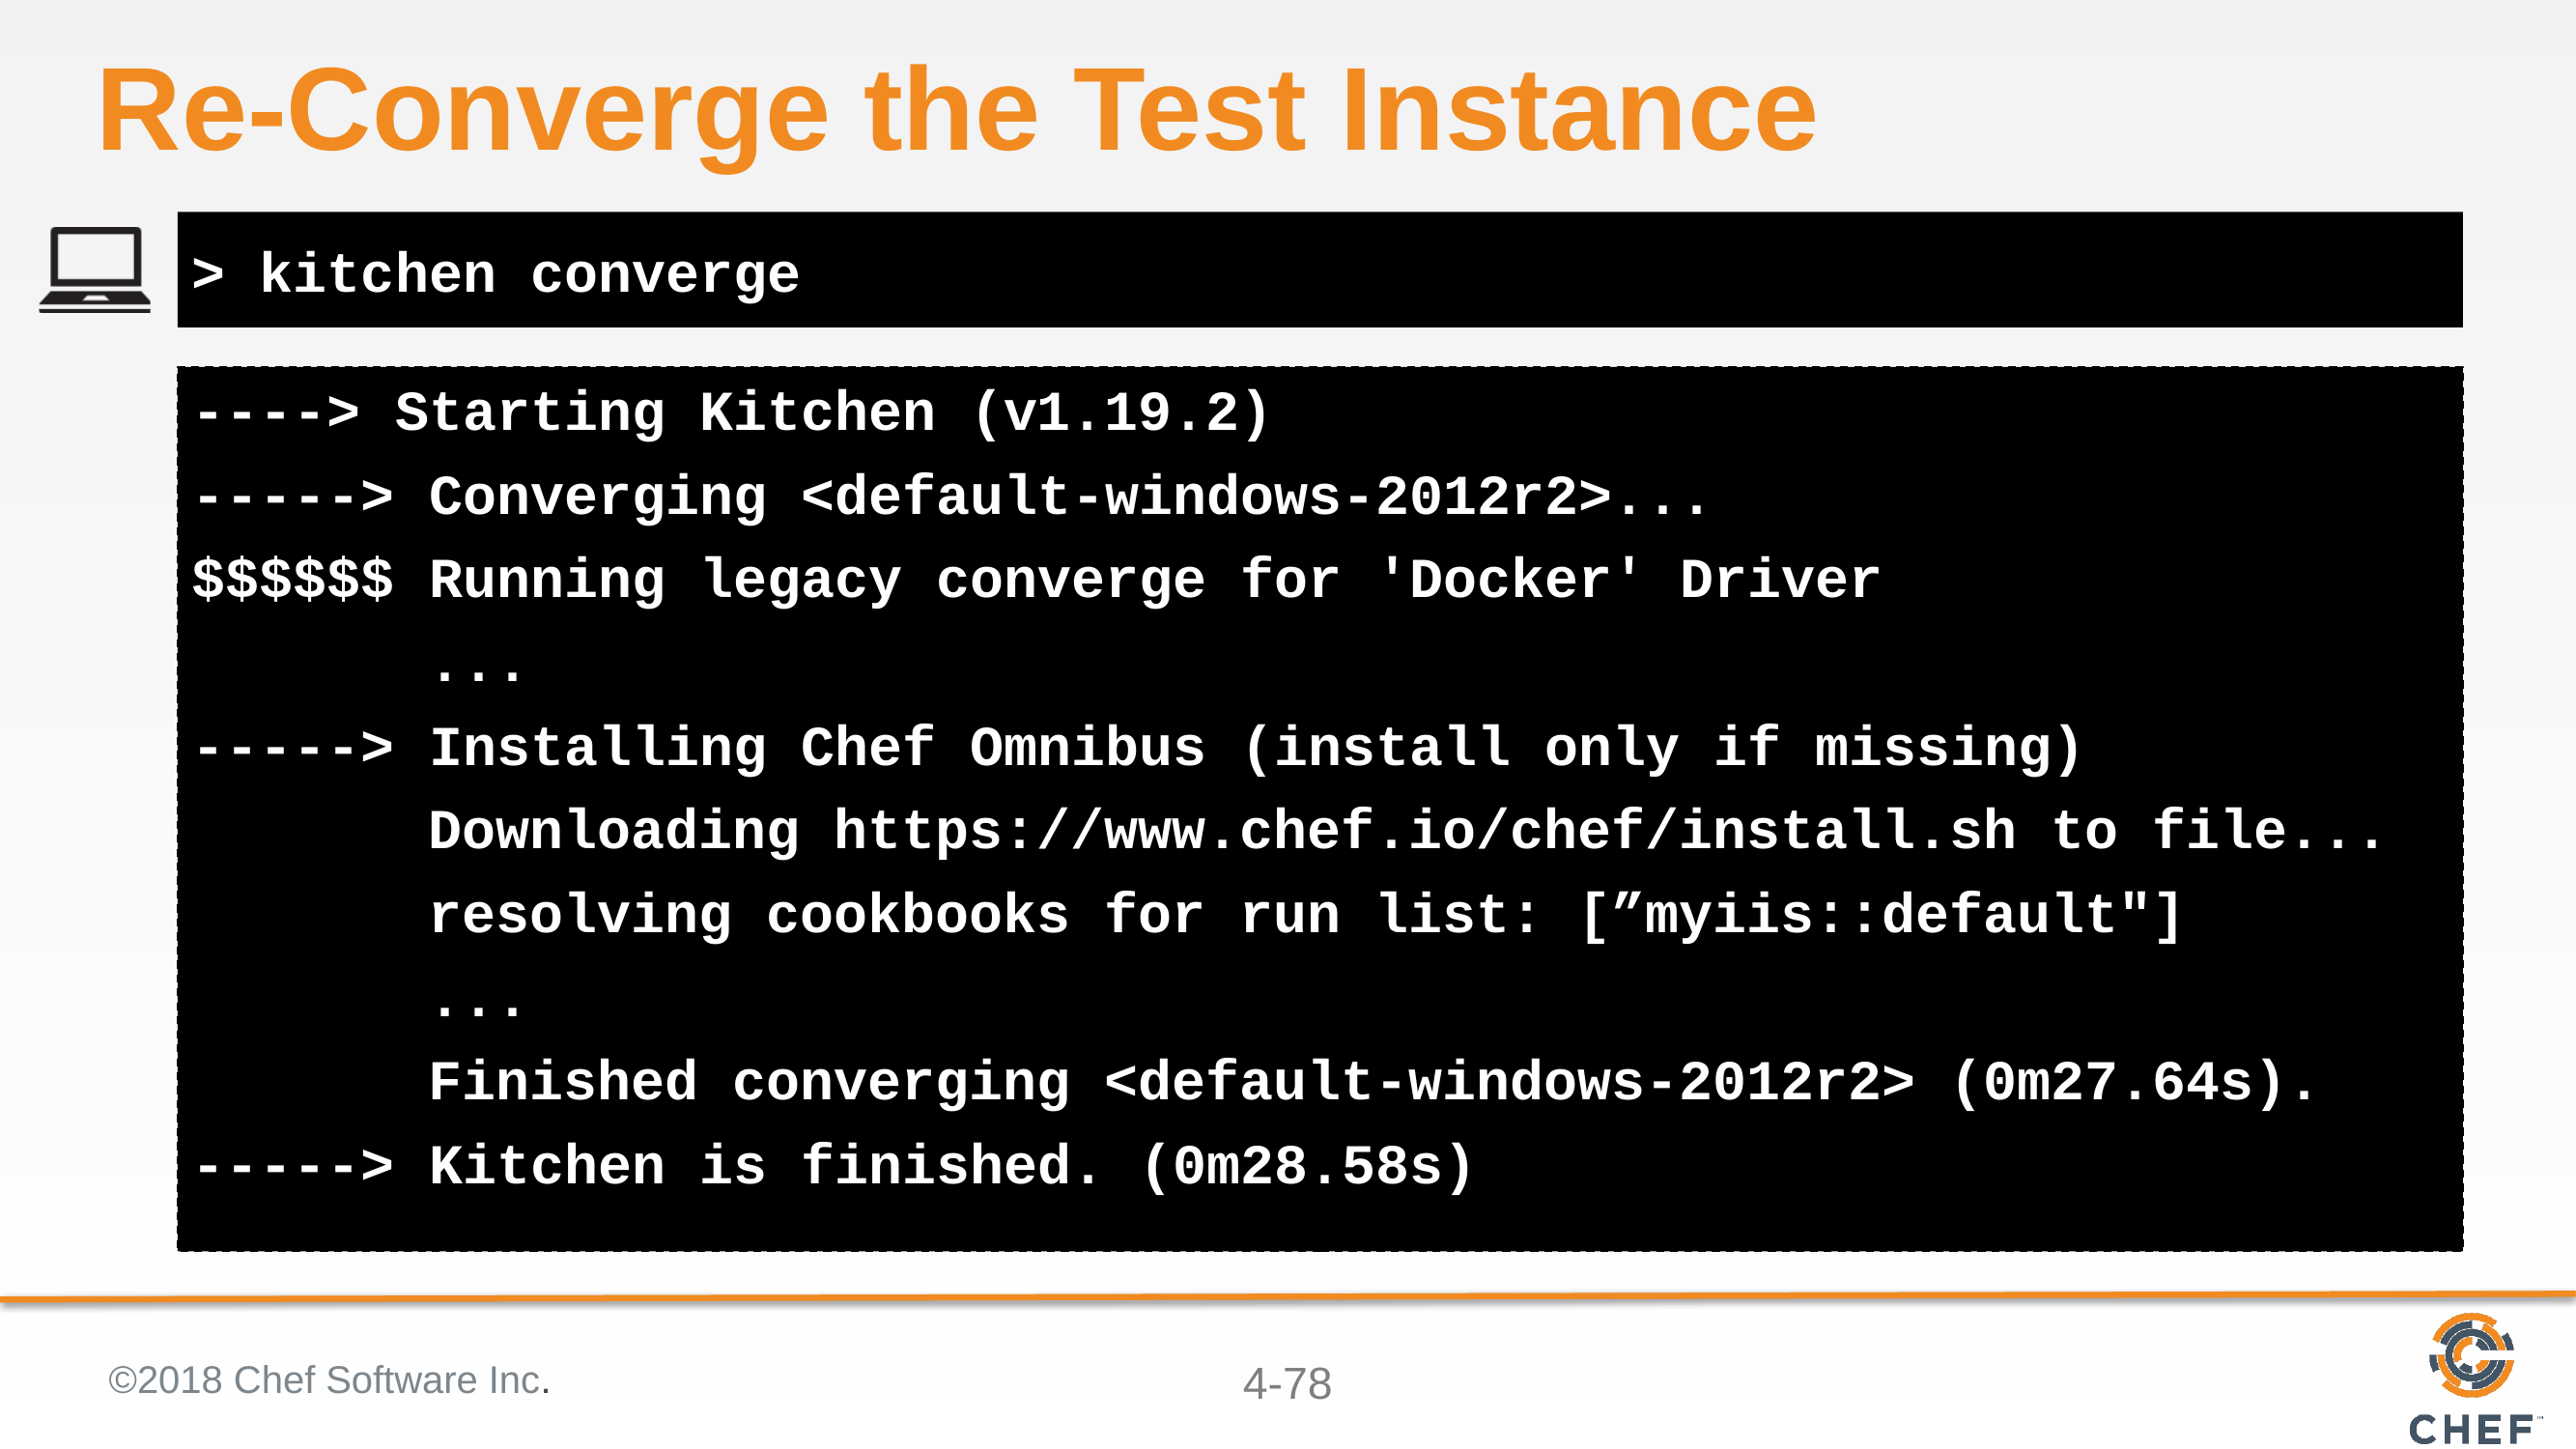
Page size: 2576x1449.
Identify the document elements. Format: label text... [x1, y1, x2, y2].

title Re-Converge the Test Instance [96, 48, 2463, 180]
list > kitchen converge [177, 212, 2463, 327]
picture [2399, 1297, 2551, 1449]
list ----> Starting Kitchen (v1.19.2) -----> Converging <default-windows-2012r2>... $$$$$$ Running legacy converge for 'Docker' Driver ... -----> Installing Chef Omnibus (install only if missing) Downloading https://www.chef.io/chef/install.sh to file... resolving cookbooks for run list: [”myiis::default"] ... Finished converging <default-windows-2012r2> (0m27.64s). -----> Kitchen is finished. (0m28.58s) [177, 366, 2464, 1252]
